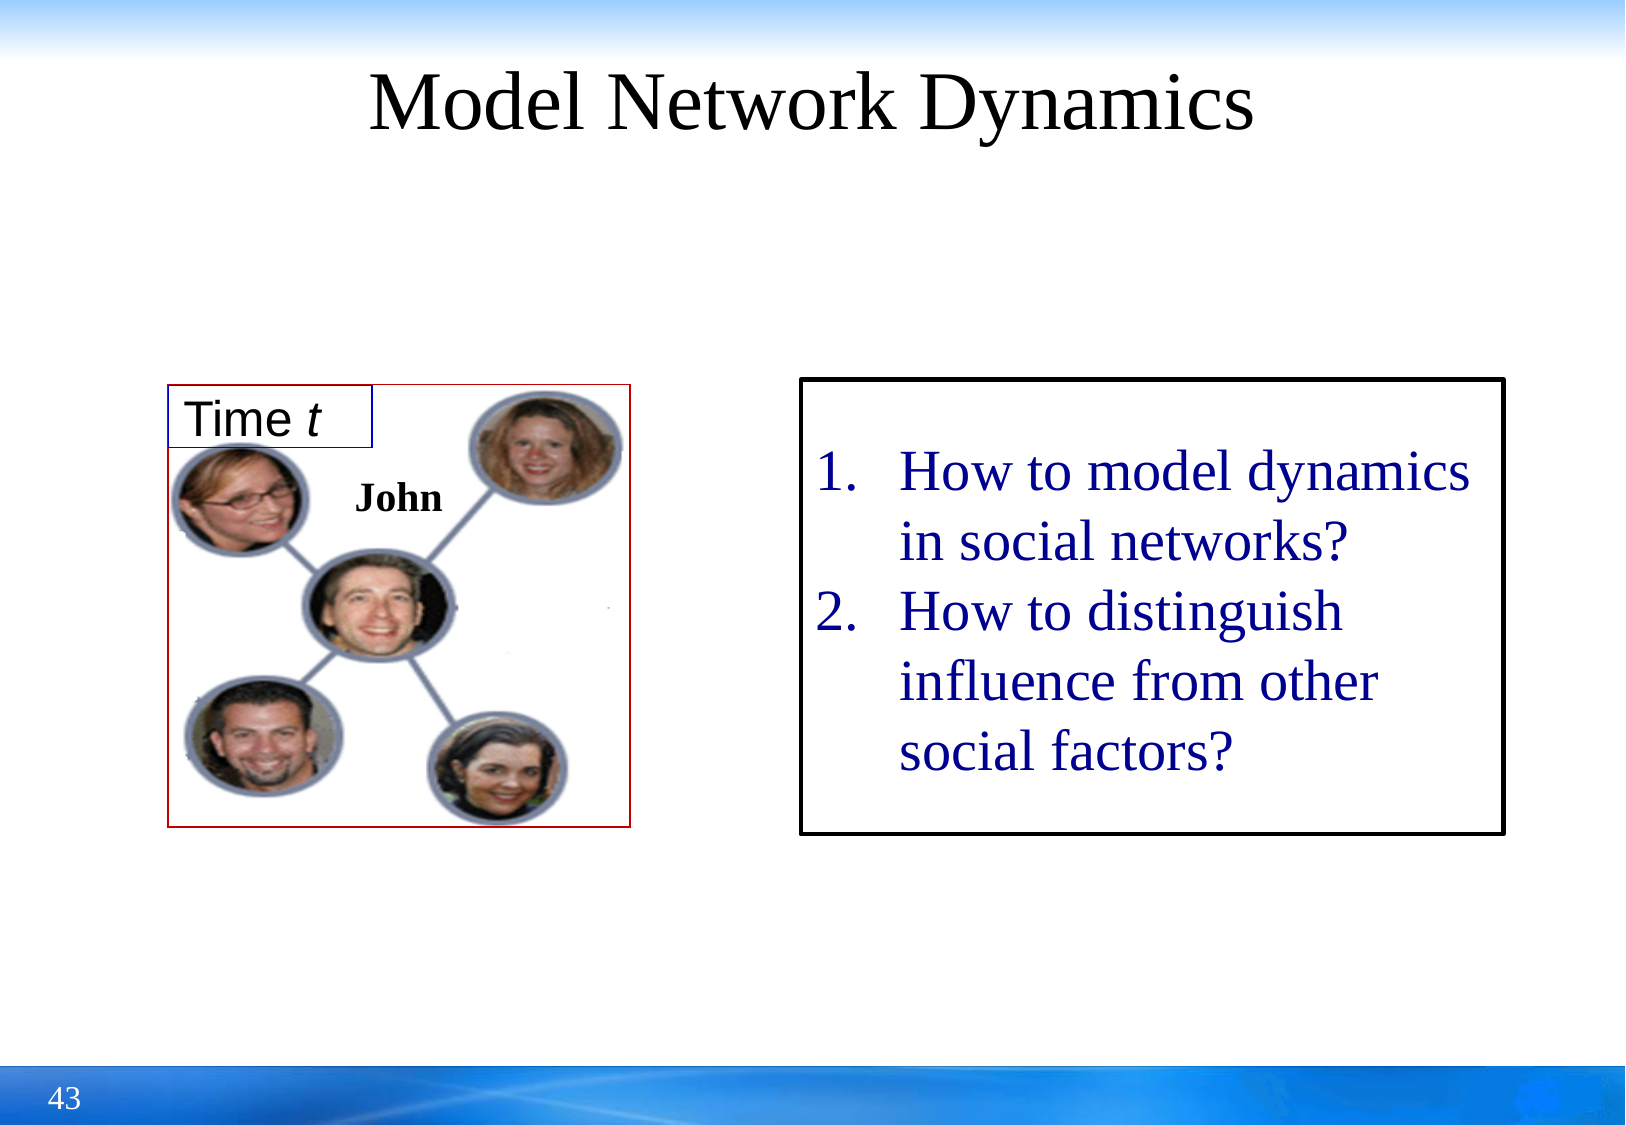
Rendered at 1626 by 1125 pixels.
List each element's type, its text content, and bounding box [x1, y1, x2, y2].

picture [0, 1066, 1625, 1125]
title Model Network Dynamics [44, 30, 1581, 162]
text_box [168, 385, 630, 827]
text_box How to model dynamics in social networks? How to distinguish influence from other social factors? [799, 377, 1506, 836]
